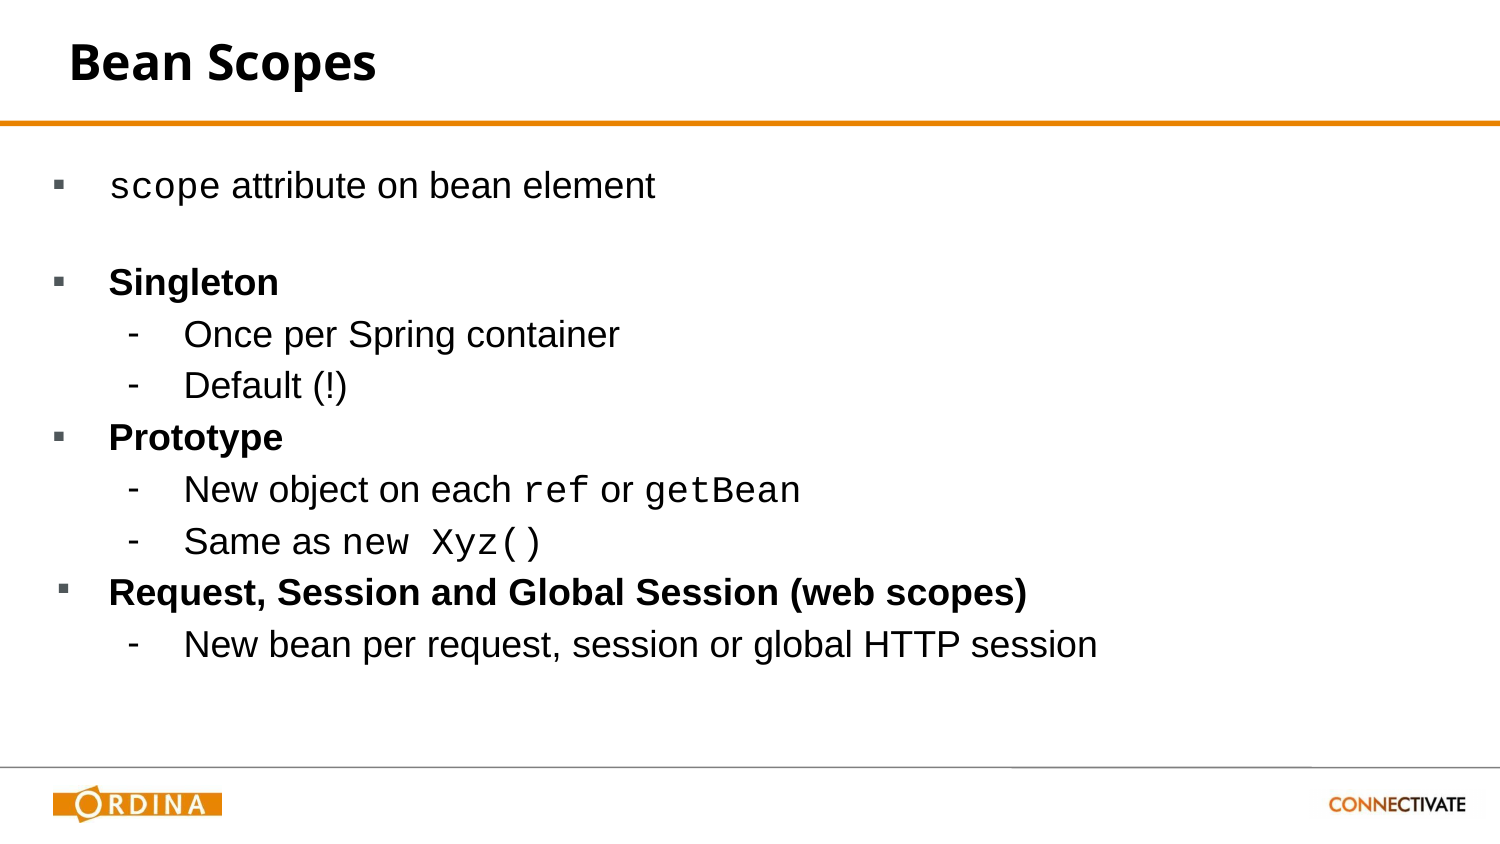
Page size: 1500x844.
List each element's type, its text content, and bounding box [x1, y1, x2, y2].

list scope attribute on bean element Singleton Once per Spring container Default (!) Prototype New object on each ref or getBean Same as new Xyz() Request, Session and Global Session (web scopes) New bean per request, session or global HTTP session [18, 139, 1460, 697]
picture [1310, 790, 1486, 819]
title Bean Scopes [53, 0, 1459, 121]
picture [53, 785, 222, 823]
